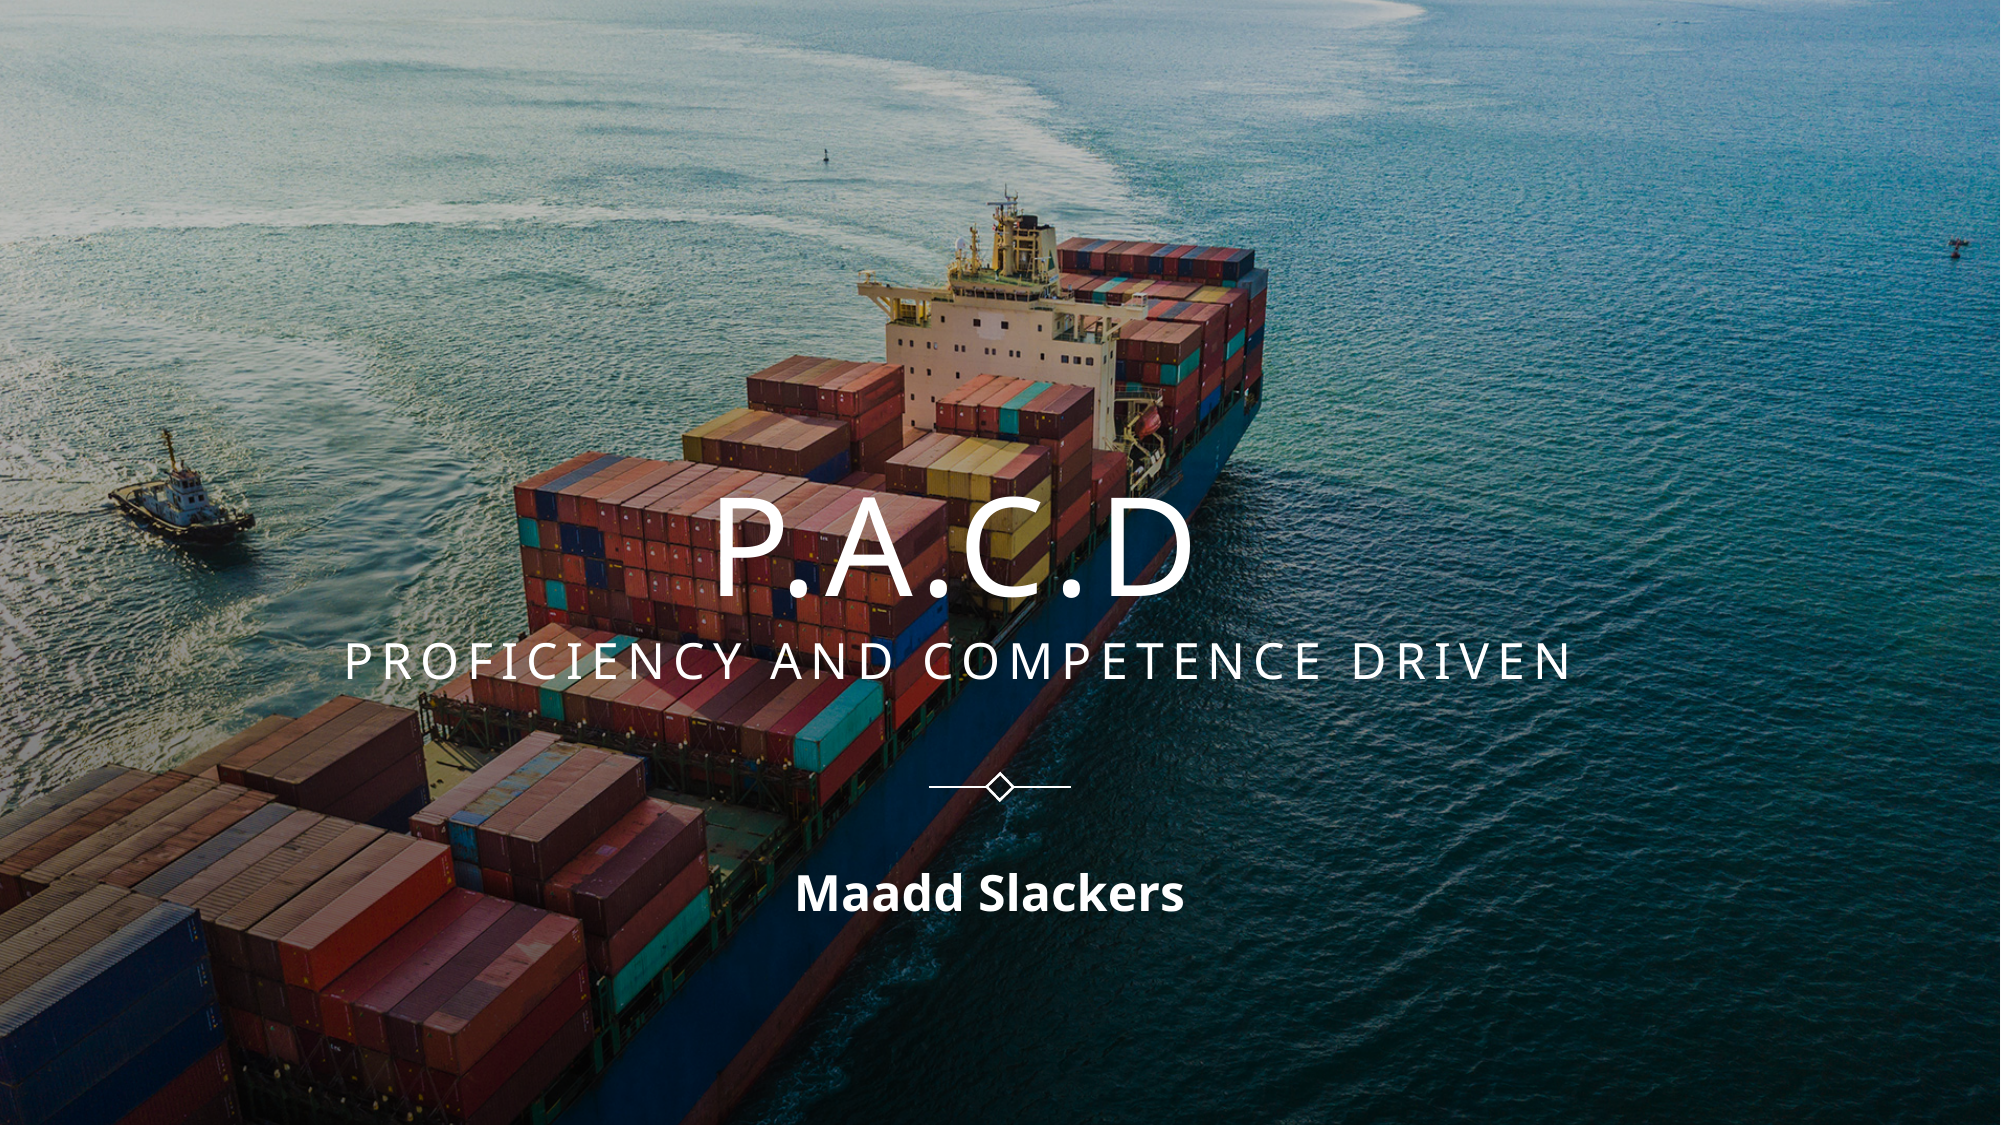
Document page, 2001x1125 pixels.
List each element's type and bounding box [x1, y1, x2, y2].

list [0, 0, 2000, 1125]
text_box [928, 777, 1072, 797]
